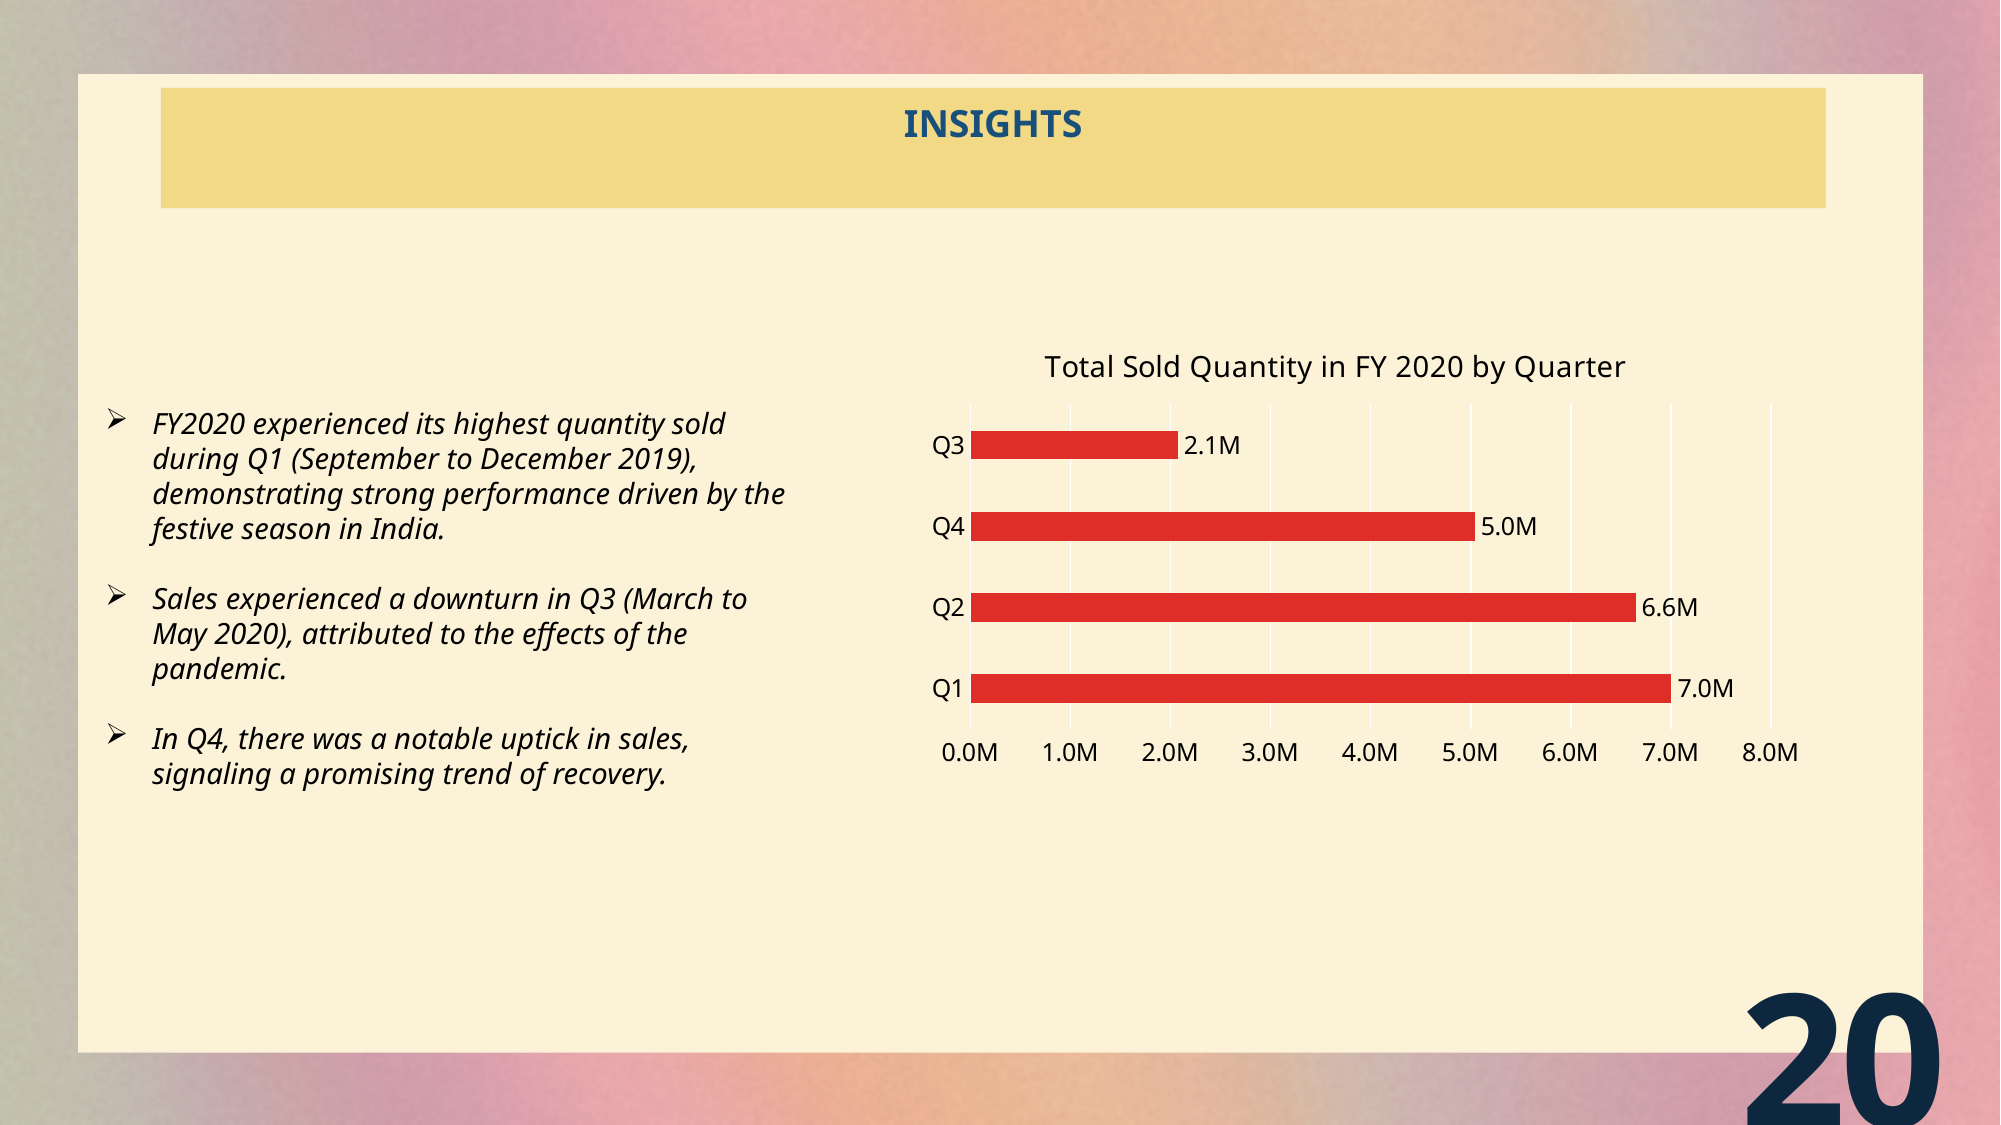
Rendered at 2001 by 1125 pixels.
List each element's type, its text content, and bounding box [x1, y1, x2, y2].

text_box FY2020 experienced its highest quantity sold during Q1 (September to December 2019), demonstrating strong performance driven by the festive season in India. Sales experienced a downturn in Q3 (March to May 2020), attributed to the effects of the pandemic. In Q4, there was a notable uptick in sales, signaling a promising trend of recovery. [90, 398, 824, 798]
chart [898, 337, 1826, 788]
title insights [160, 87, 1826, 209]
slide_number 20 [1659, 943, 1947, 1125]
picture [0, 0, 2000, 1125]
